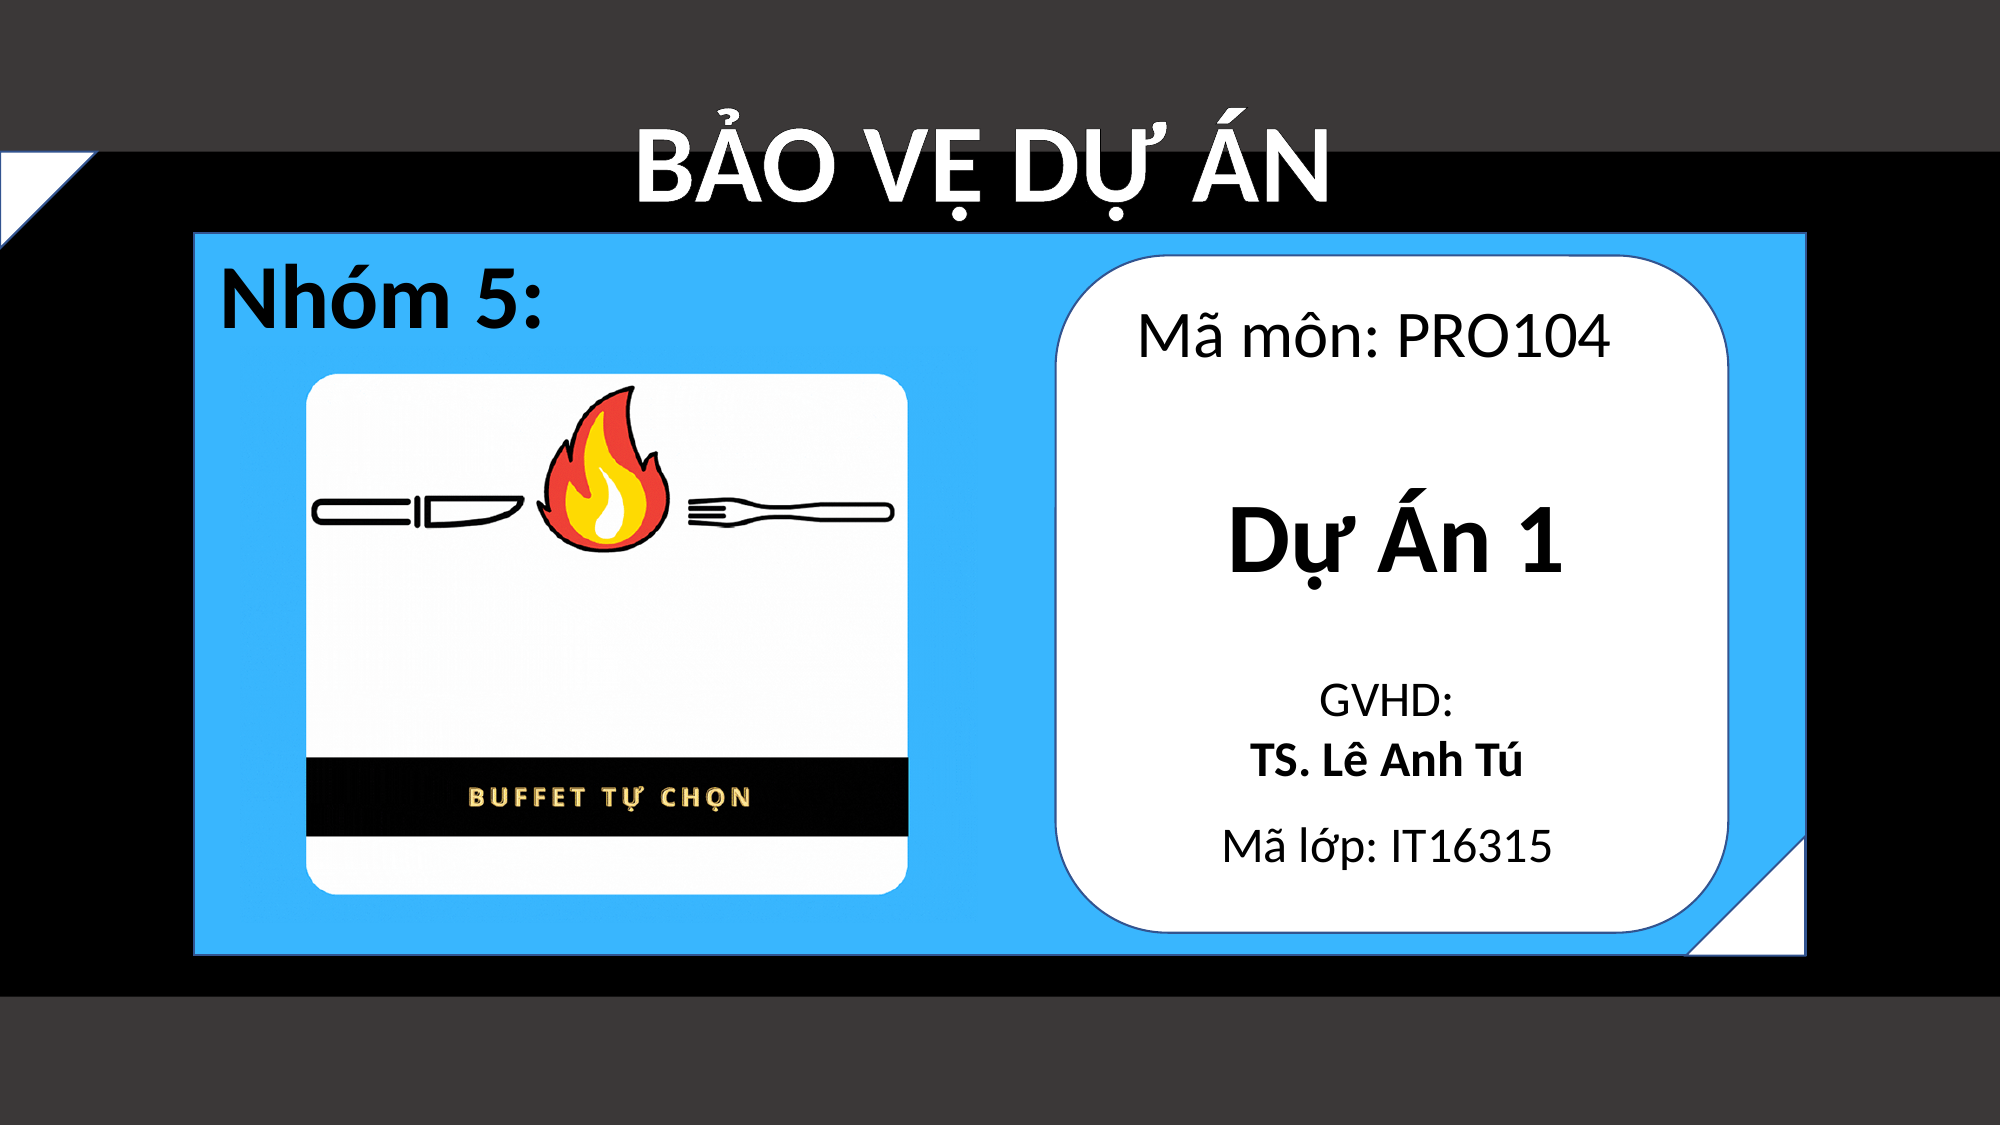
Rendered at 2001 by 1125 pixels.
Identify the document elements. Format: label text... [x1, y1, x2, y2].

picture [240, 346, 978, 923]
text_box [1055, 255, 1729, 933]
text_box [0, 151, 2000, 997]
text_box BẢO VỆ DỰ ÁN [617, 81, 1350, 151]
